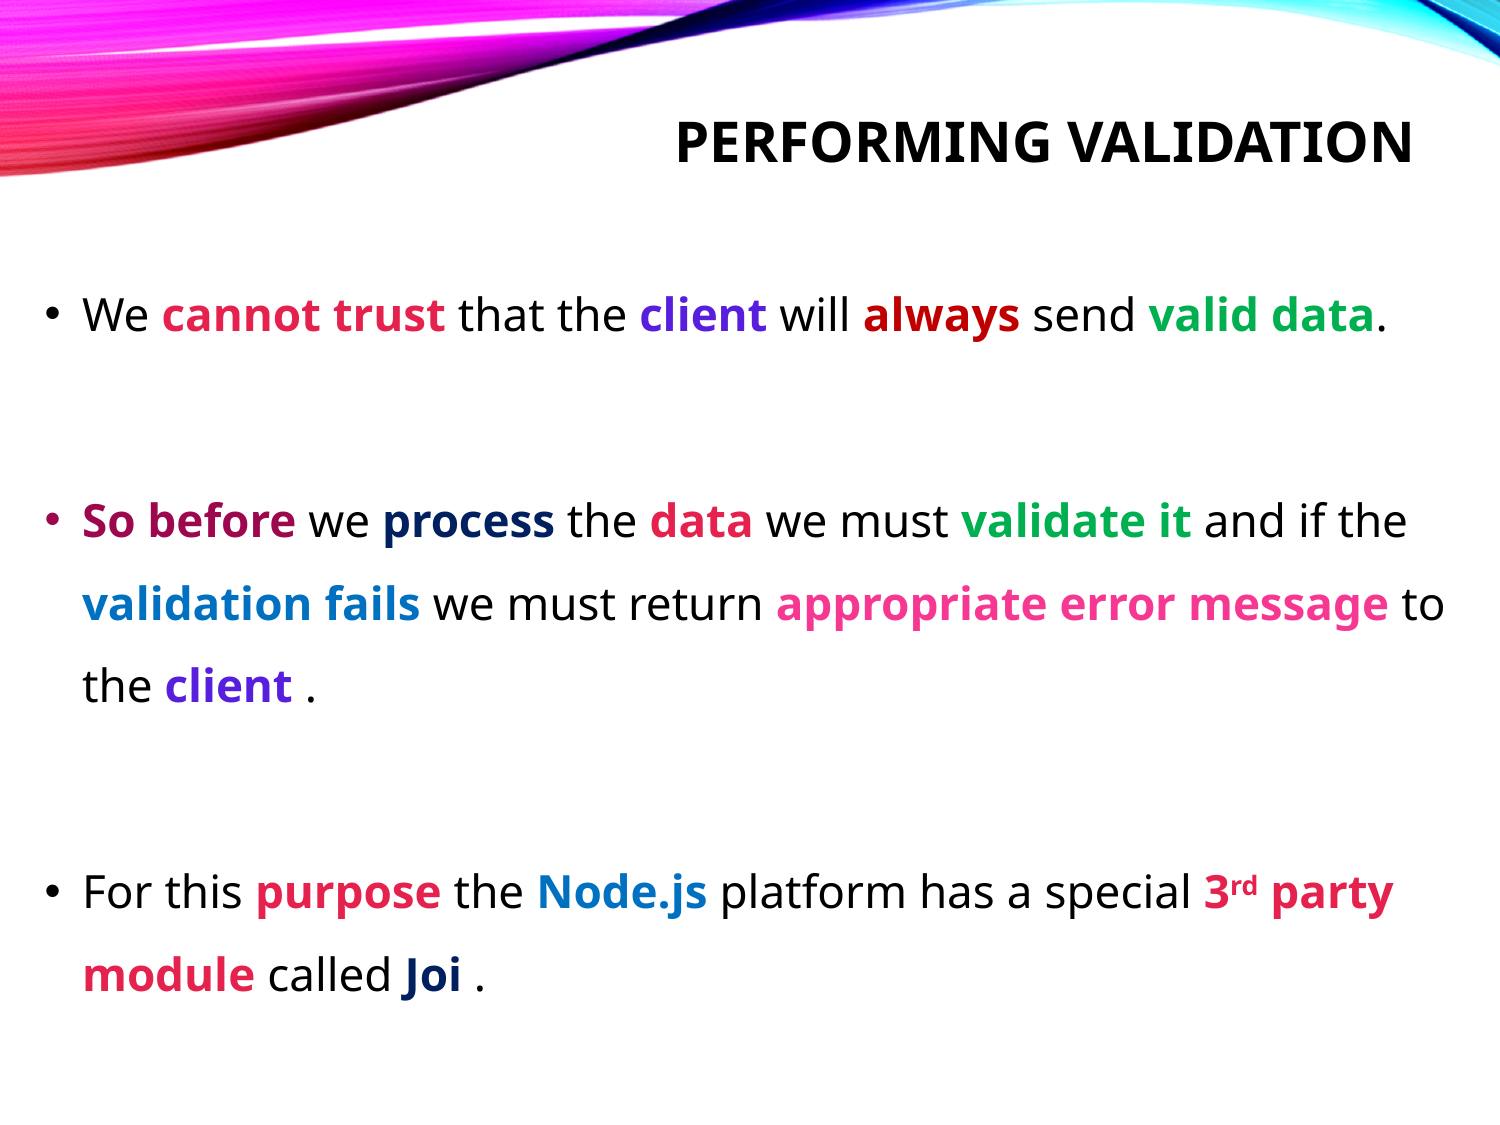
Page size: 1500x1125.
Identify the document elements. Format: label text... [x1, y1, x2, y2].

picture [0, 0, 1500, 178]
list We cannot trust that the client will always send valid data. So before we process the data we must validate it and if the validation fails we must return appropriate error message to the client . For this purpose the Node.js platform has a special 3rd party module called Joi . [29, 250, 1475, 1111]
title Performing validation [383, 38, 1431, 250]
